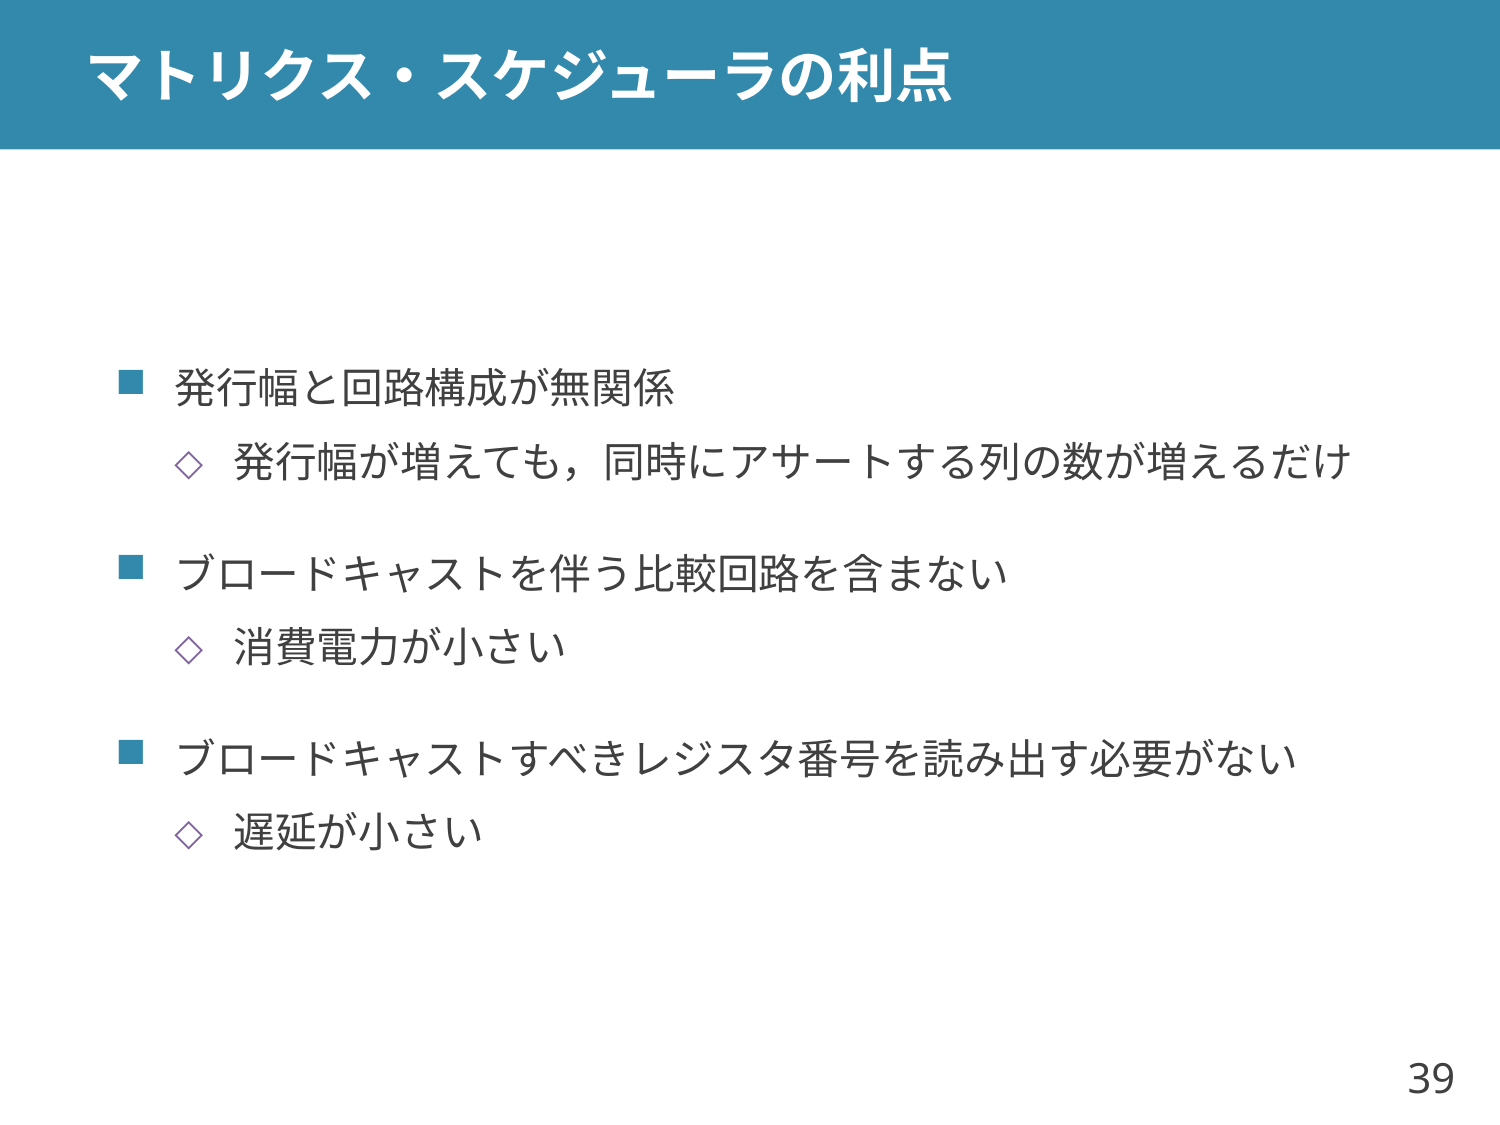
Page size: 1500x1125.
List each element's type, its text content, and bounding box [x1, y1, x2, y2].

list 発行幅と回路構成が無関係 発行幅が増えても，同時にアサートする列の数が増えるだけ ブロードキャストを伴う比較回路を含まない 消費電力が小さい ブロードキャストすべきレジスタ番号を読み出す必要がない 遅延が小さい [100, 178, 1459, 1036]
slide_number 39 [1369, 1034, 1471, 1125]
title マトリクス・スケジューラの利点 [70, 0, 1500, 150]
